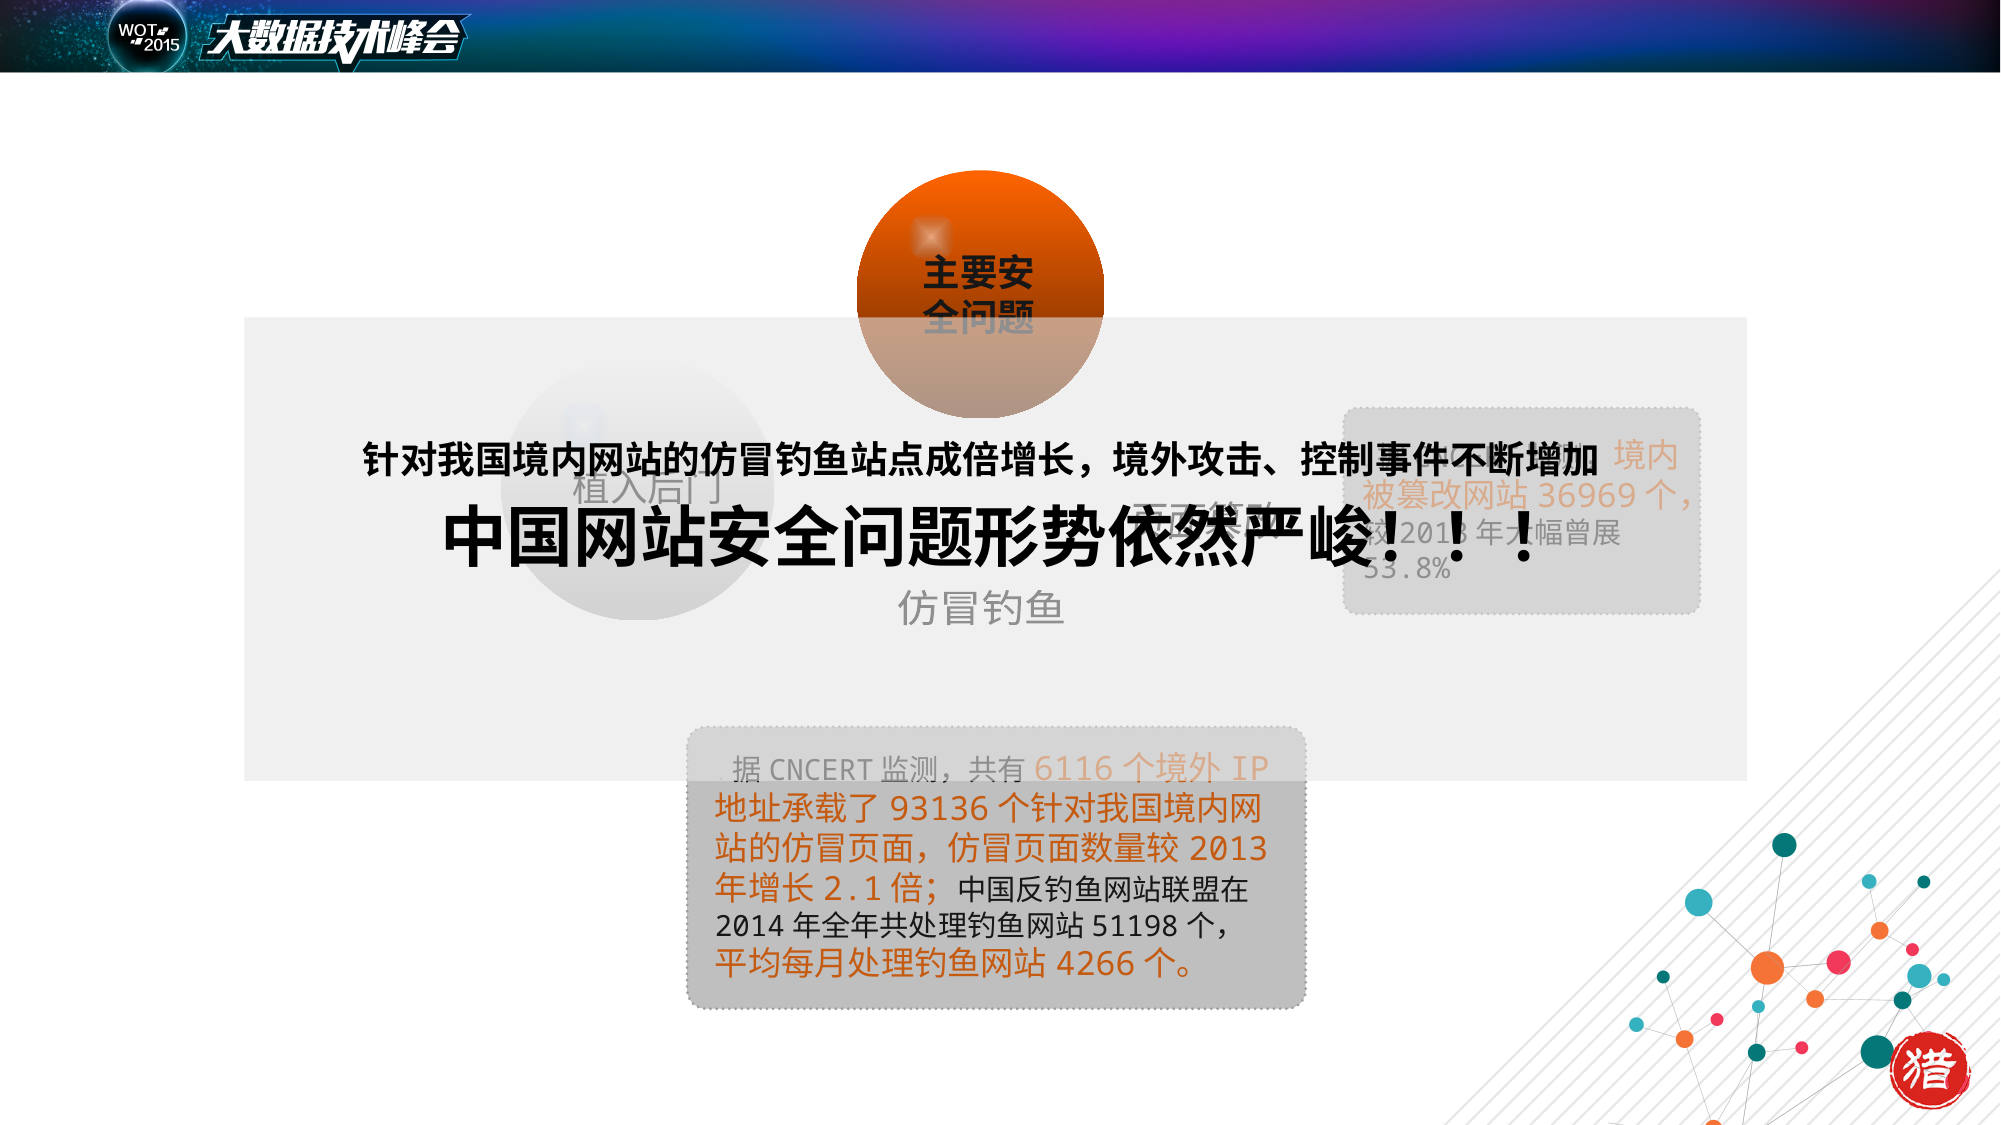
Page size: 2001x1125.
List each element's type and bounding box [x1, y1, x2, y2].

text_box [244, 317, 1747, 781]
text_box [687, 781, 1306, 1041]
picture [0, 0, 2001, 1125]
text_box [337, 0, 1529, 109]
text_box [856, 170, 1105, 317]
